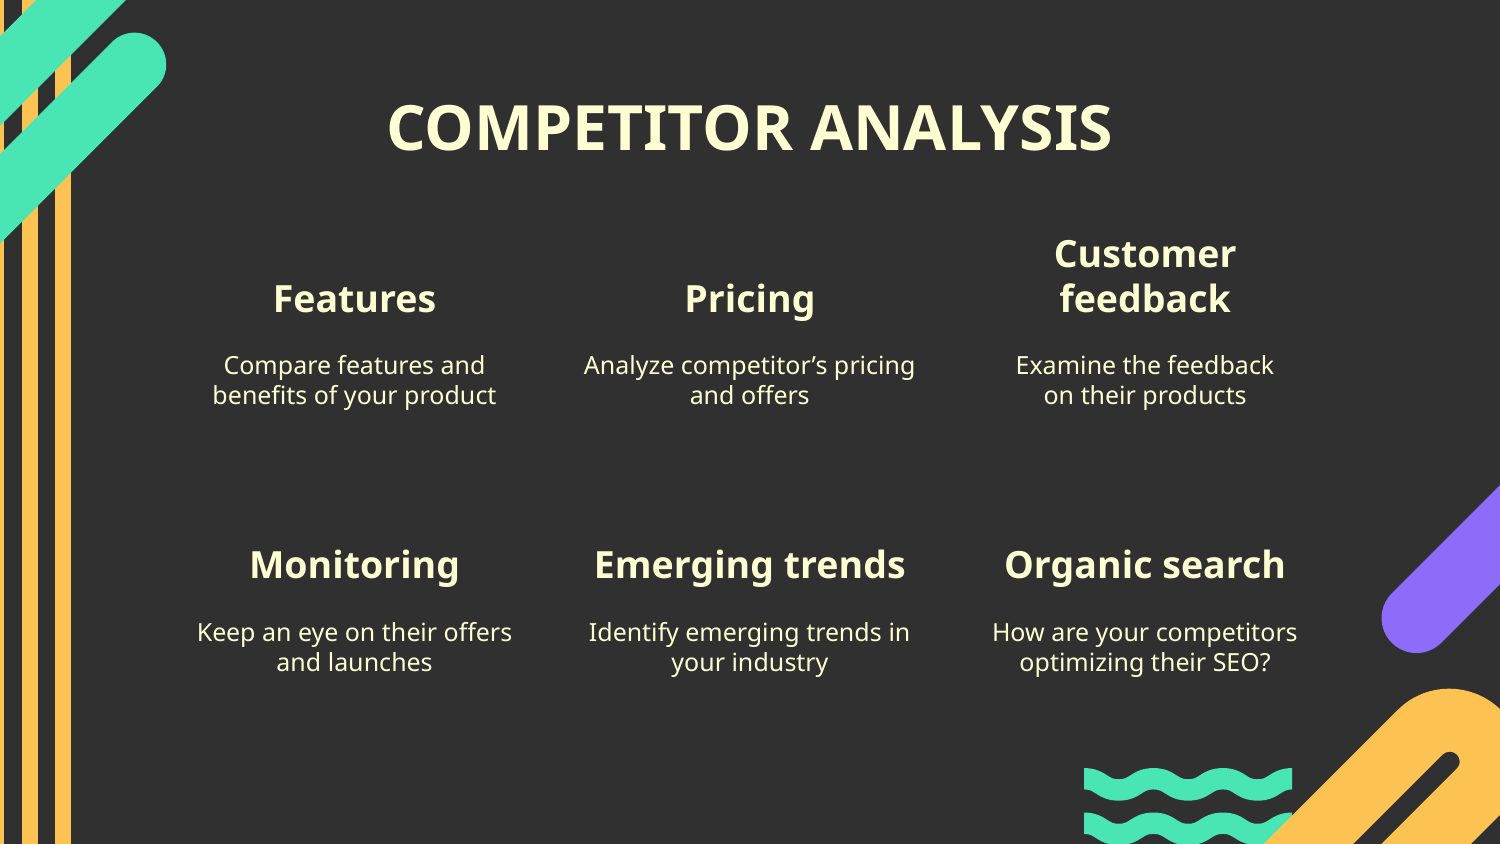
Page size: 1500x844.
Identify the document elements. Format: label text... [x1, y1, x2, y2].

title COMPETITOR ANALYSIS [118, 72, 1382, 167]
subtitle Emerging trends [564, 481, 936, 601]
subtitle Features [169, 215, 541, 334]
subtitle Organic search [959, 481, 1331, 601]
subtitle Analyze competitor’s pricing and offers [564, 334, 936, 429]
subtitle How are your competitors optimizing their SEO? [960, 601, 1331, 696]
subtitle Monitoring [169, 481, 541, 601]
subtitle Examine the feedback on their products [960, 334, 1331, 429]
subtitle Compare features and benefits of your product [169, 334, 541, 429]
subtitle Pricing [564, 215, 936, 334]
subtitle Identify emerging trends in your industry [564, 601, 936, 696]
subtitle Customer feedback [960, 215, 1331, 334]
subtitle Keep an eye on their offers and launches [169, 601, 541, 696]
